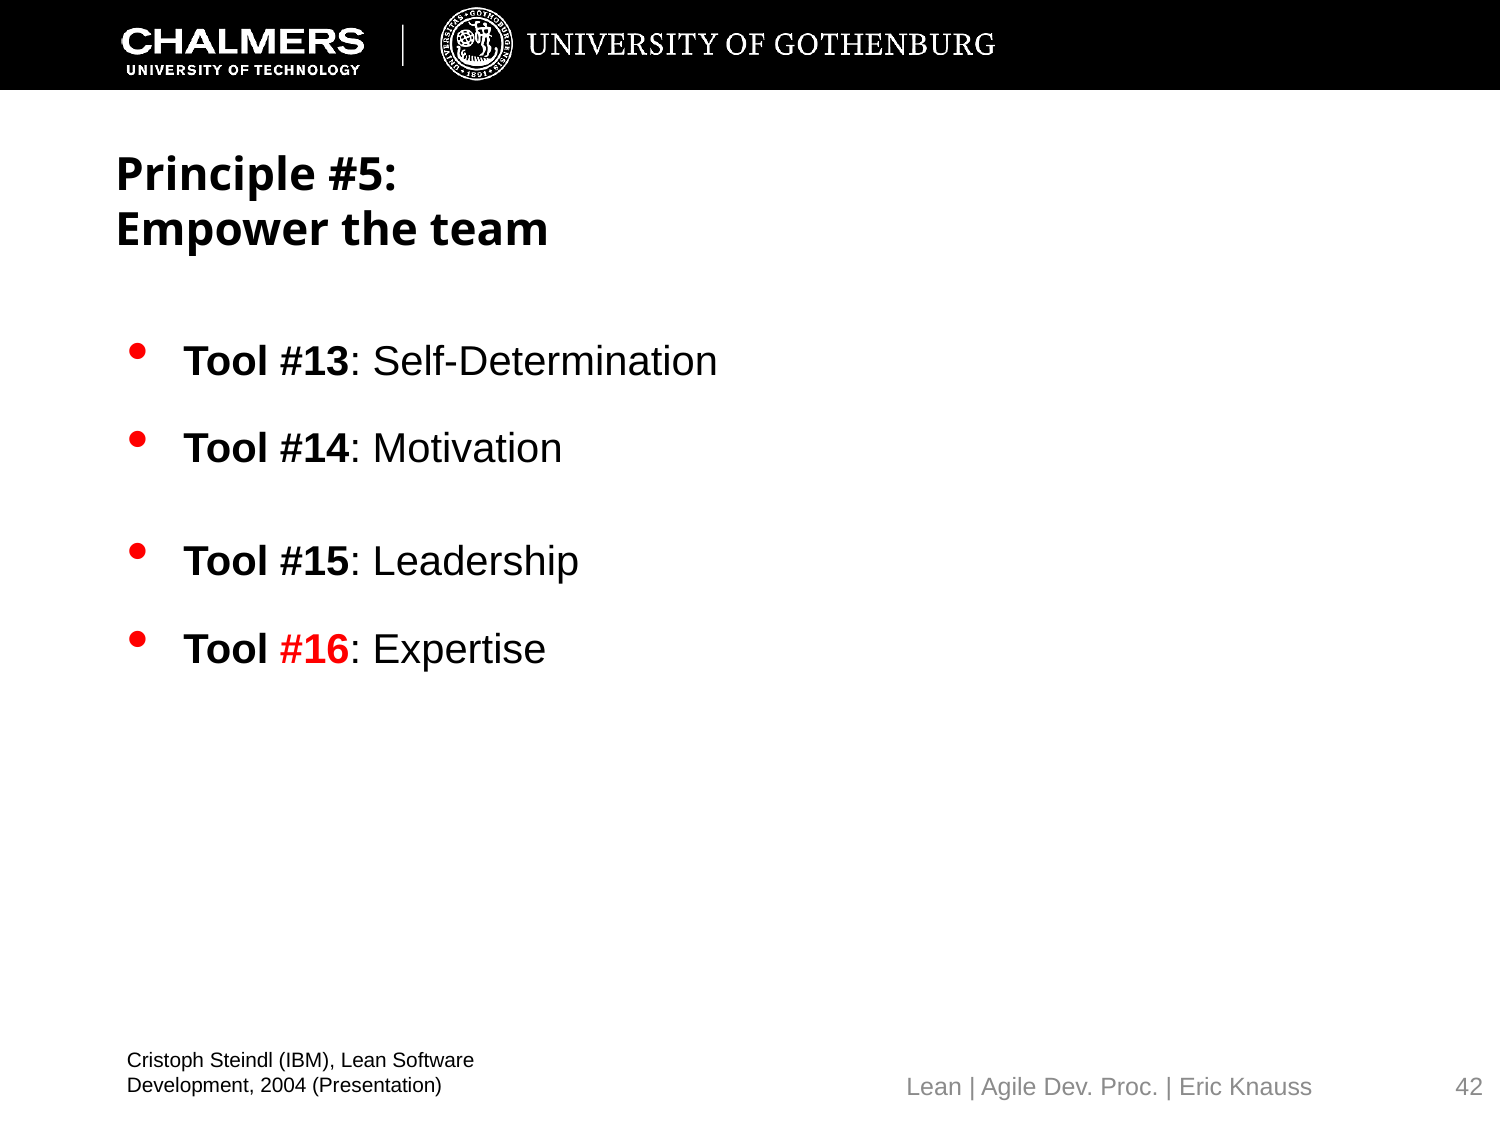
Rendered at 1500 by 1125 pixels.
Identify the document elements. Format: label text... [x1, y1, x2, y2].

slide_number 42 [1360, 1055, 1499, 1116]
picture [112, 7, 999, 84]
title Principle #5: Empower the team [100, 137, 1500, 263]
footer Lean | Agile Dev. Proc. | Eric Knauss [872, 1055, 1348, 1116]
text_box Cristoph Steindl (IBM), Lean Software Development, 2004 (Presentation) [112, 1038, 619, 1104]
list Tool #13: Self-Determination Tool #14: Motivation Tool #15: Leadership Tool #16: Expertise [112, 326, 1388, 1064]
